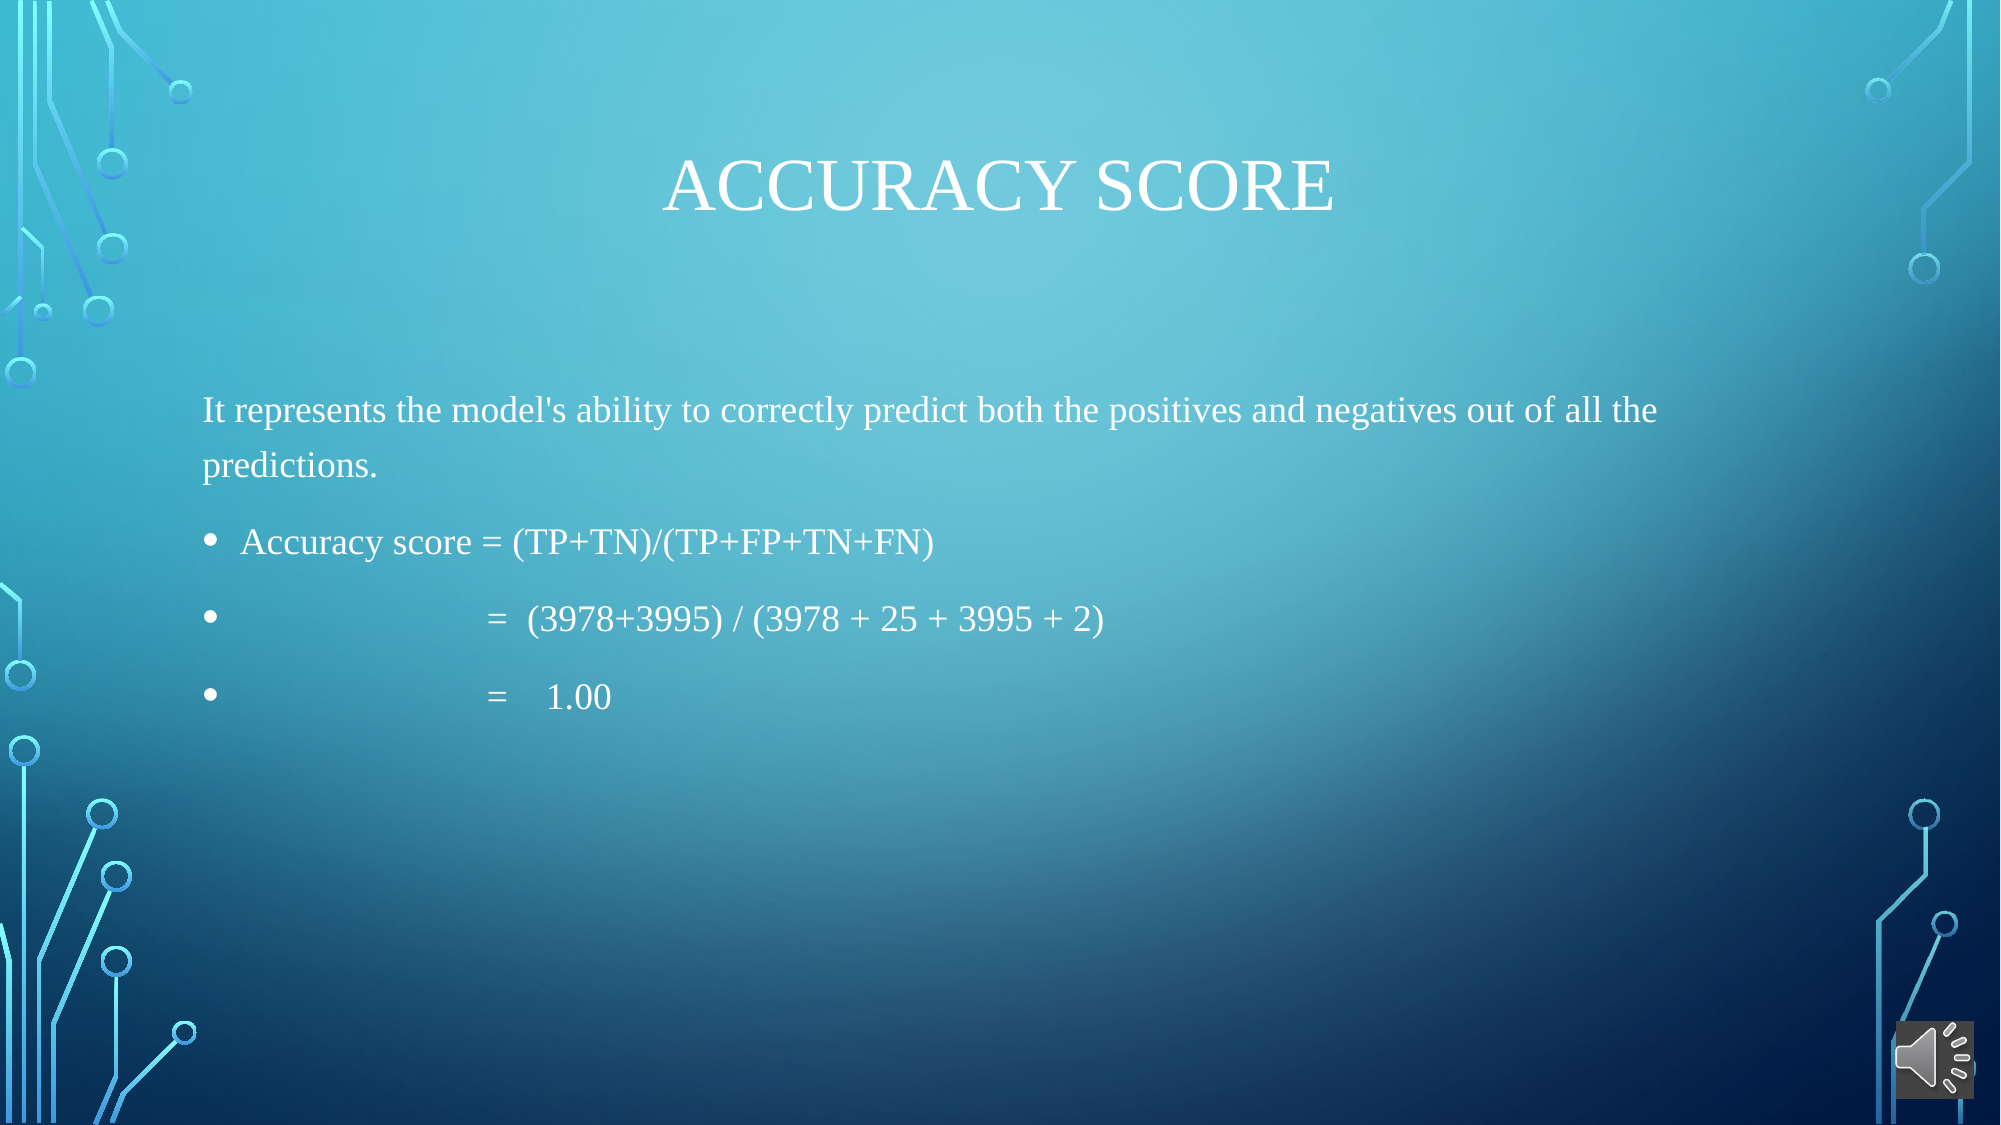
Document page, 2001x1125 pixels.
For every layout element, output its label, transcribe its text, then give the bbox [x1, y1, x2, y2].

list It represents the model's ability to correctly predict both the positives and negatives out of all the predictions. Accuracy score = (TP+TN)/(TP+FP+TN+FN) = (3978+3995) / (3978 + 25 + 3995 + 2) = 1.00 [187, 369, 1813, 950]
title Accuracy score [187, 101, 1813, 271]
picture [1894, 1019, 1976, 1101]
